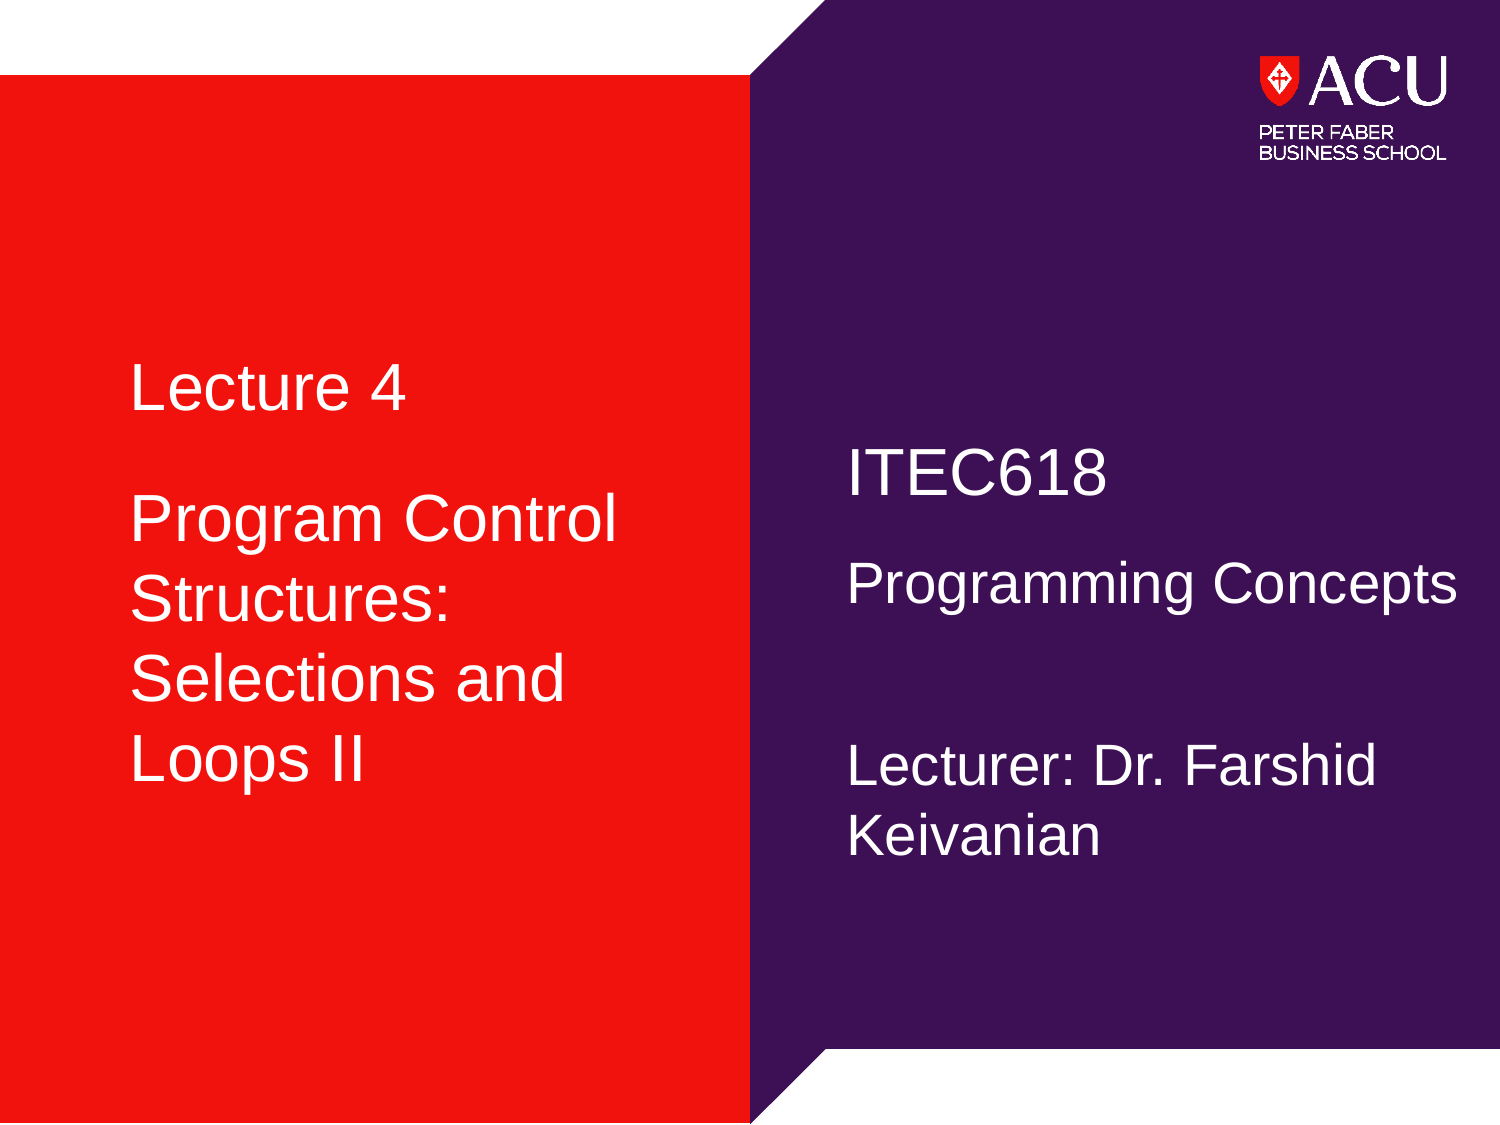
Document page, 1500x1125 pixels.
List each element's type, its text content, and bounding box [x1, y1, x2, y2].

text_box Lecture 4 [114, 336, 623, 395]
list ITEC618 [831, 420, 1339, 480]
text_box Programming Concepts Lecturer: Dr. Farshid Keivanian [831, 537, 1482, 941]
text_box Program Control Structures: Selections and Loops II [114, 467, 669, 804]
picture [1240, 41, 1466, 175]
